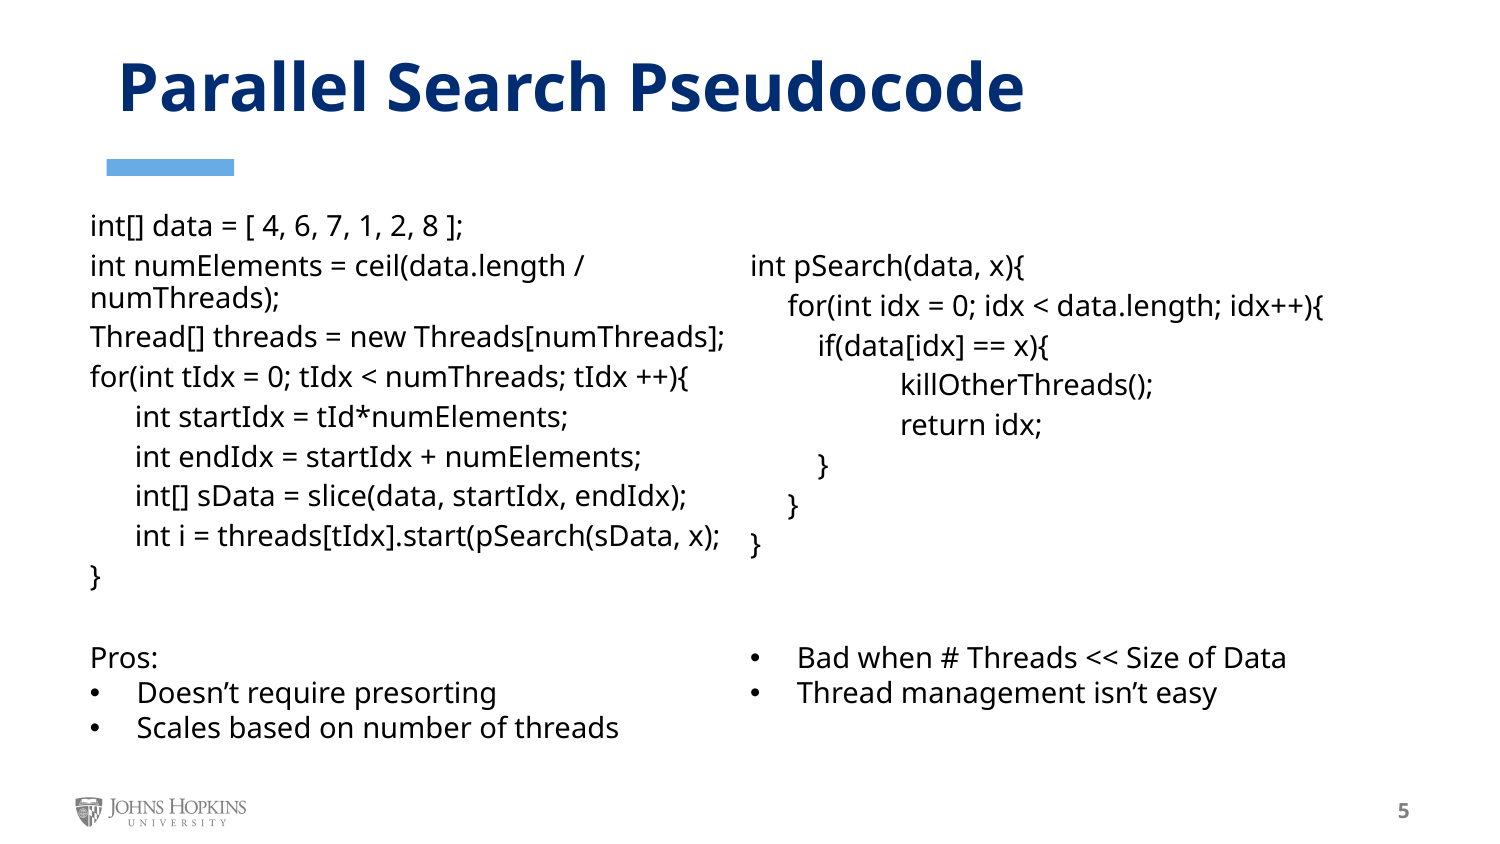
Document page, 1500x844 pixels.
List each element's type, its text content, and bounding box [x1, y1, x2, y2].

title Parallel Search Pseudocode [103, 45, 1397, 204]
text_box Pros: Doesn’t require presorting Scales based on number of threads Cons: Bad when # Threads << Size of Data Thread management isn’t easy [74, 632, 1425, 844]
list int[] data = [ 4, 6, 7, 1, 2, 8 ]; int numElements = ceil(data.length / numThreads); Thread[] threads = new Threads[numThreads]; for(int tIdx = 0; tIdx < numThreads; tIdx ++){ int startIdx = tId*numElements; int endIdx = startIdx + numElements; int[] sData = slice(data, startIdx, endIdx); int i = threads[tIdx].start(pSearch(sData, x); } int pSearch(data, x){ for(int idx = 0; idx < data.length; idx++){ if(data[idx] == x){ killOtherThreads(); return idx; } } } [75, 204, 1425, 605]
